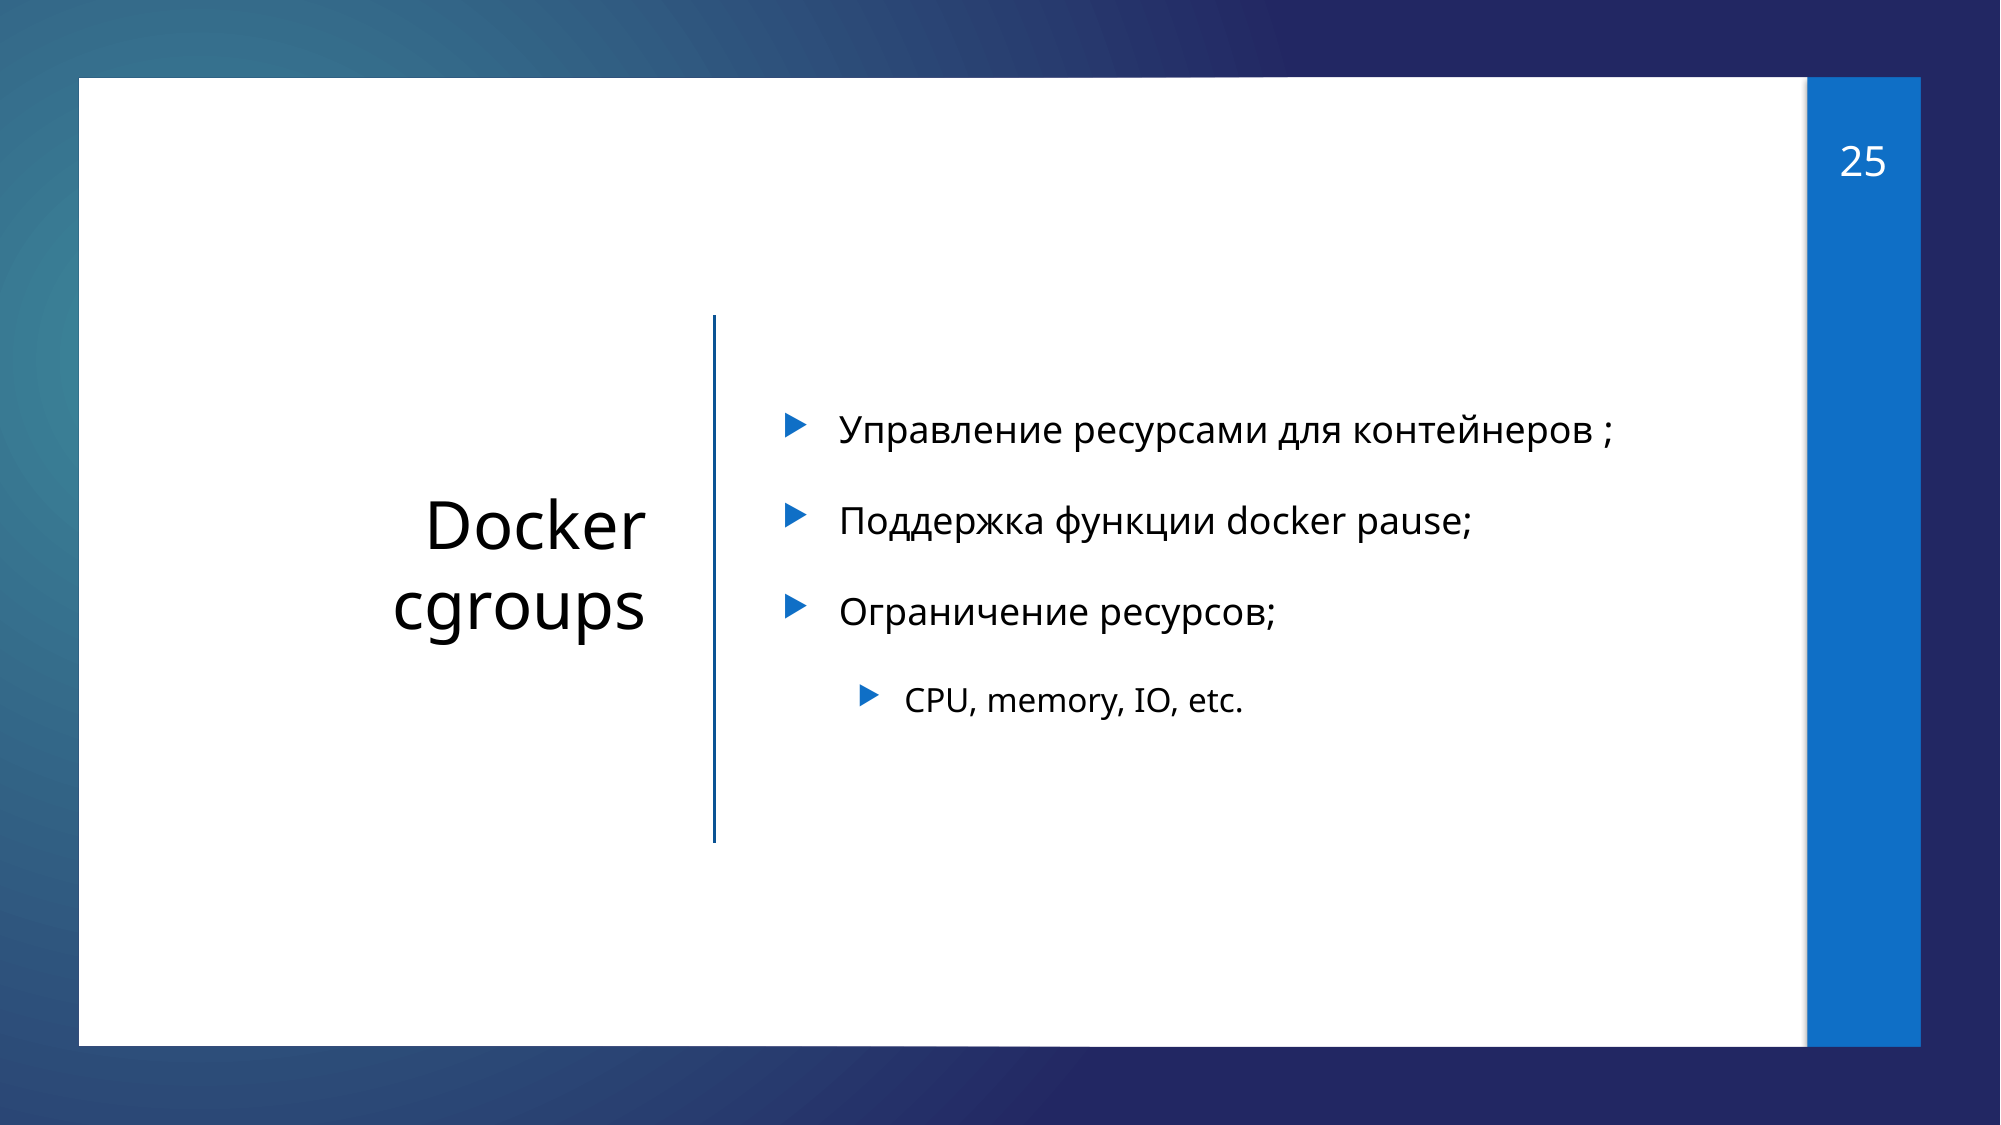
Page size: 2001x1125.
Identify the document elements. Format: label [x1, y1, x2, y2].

text_box [0, 0, 2000, 1125]
